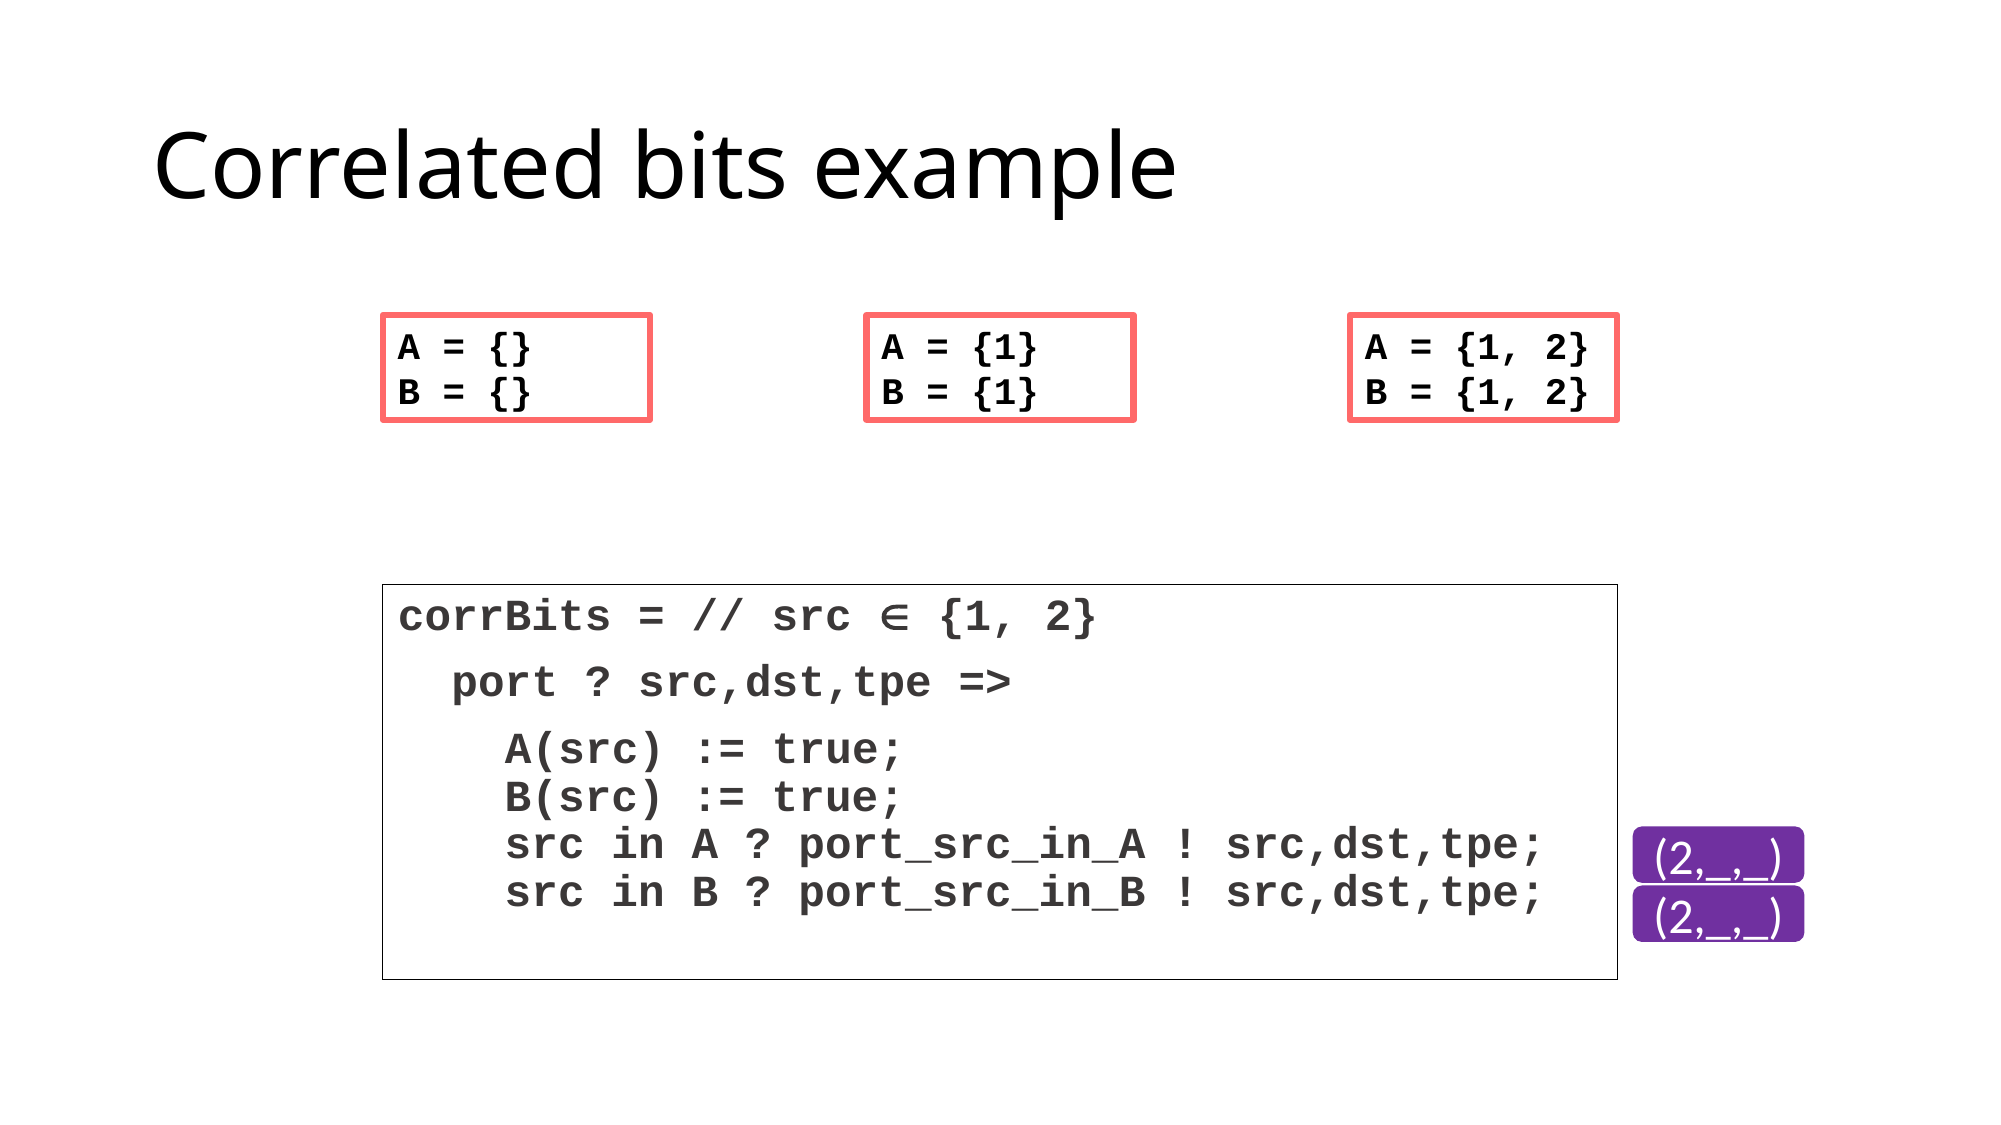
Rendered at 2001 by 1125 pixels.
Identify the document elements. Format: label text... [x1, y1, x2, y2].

text_box A = {} B = {} [382, 314, 650, 420]
text_box A = {1, 2} B = {1, 2} [1350, 314, 1618, 420]
text_box (2,_,_) [1631, 884, 1806, 944]
title Correlated bits example [137, 59, 1863, 278]
text_box (2,_,_) [1631, 825, 1806, 884]
text_box A = {1} B = {1} [866, 314, 1134, 420]
text_box corrBits = // src  {1, 2} port ? src,dst,tpe => A(src) := true; B(src) := true; src in A ? port_src_in_A ! src,dst,tpe; src in B ? port_src_in_B ! src,dst,tpe; [382, 584, 1618, 980]
